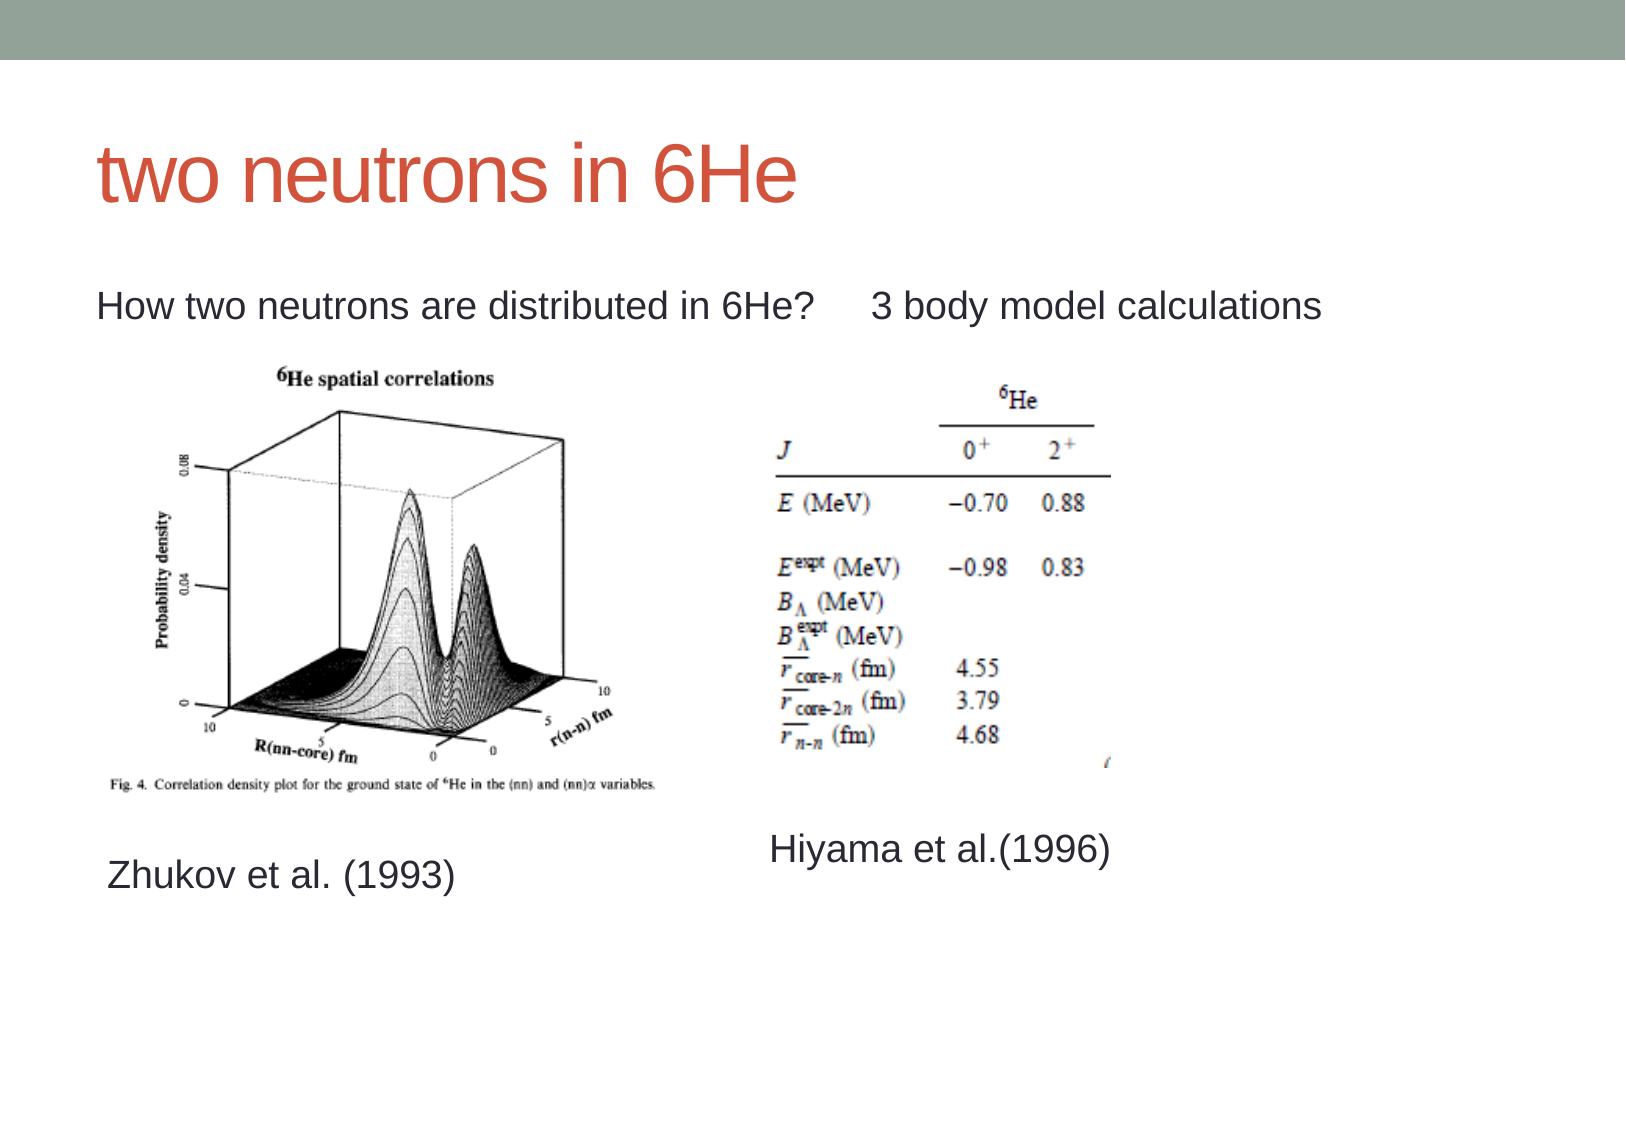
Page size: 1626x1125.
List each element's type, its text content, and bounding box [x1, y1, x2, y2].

text_box 3 body model calculations [856, 272, 1568, 335]
text_box Zhukov et al. (1993) [92, 842, 711, 905]
picture [754, 383, 1111, 768]
text_box How two neutrons are distributed in 6He? [81, 272, 856, 335]
text_box Hiyama et al.(1996) [754, 815, 1150, 878]
picture [80, 357, 691, 810]
title two neutrons in 6He [81, 87, 1544, 250]
